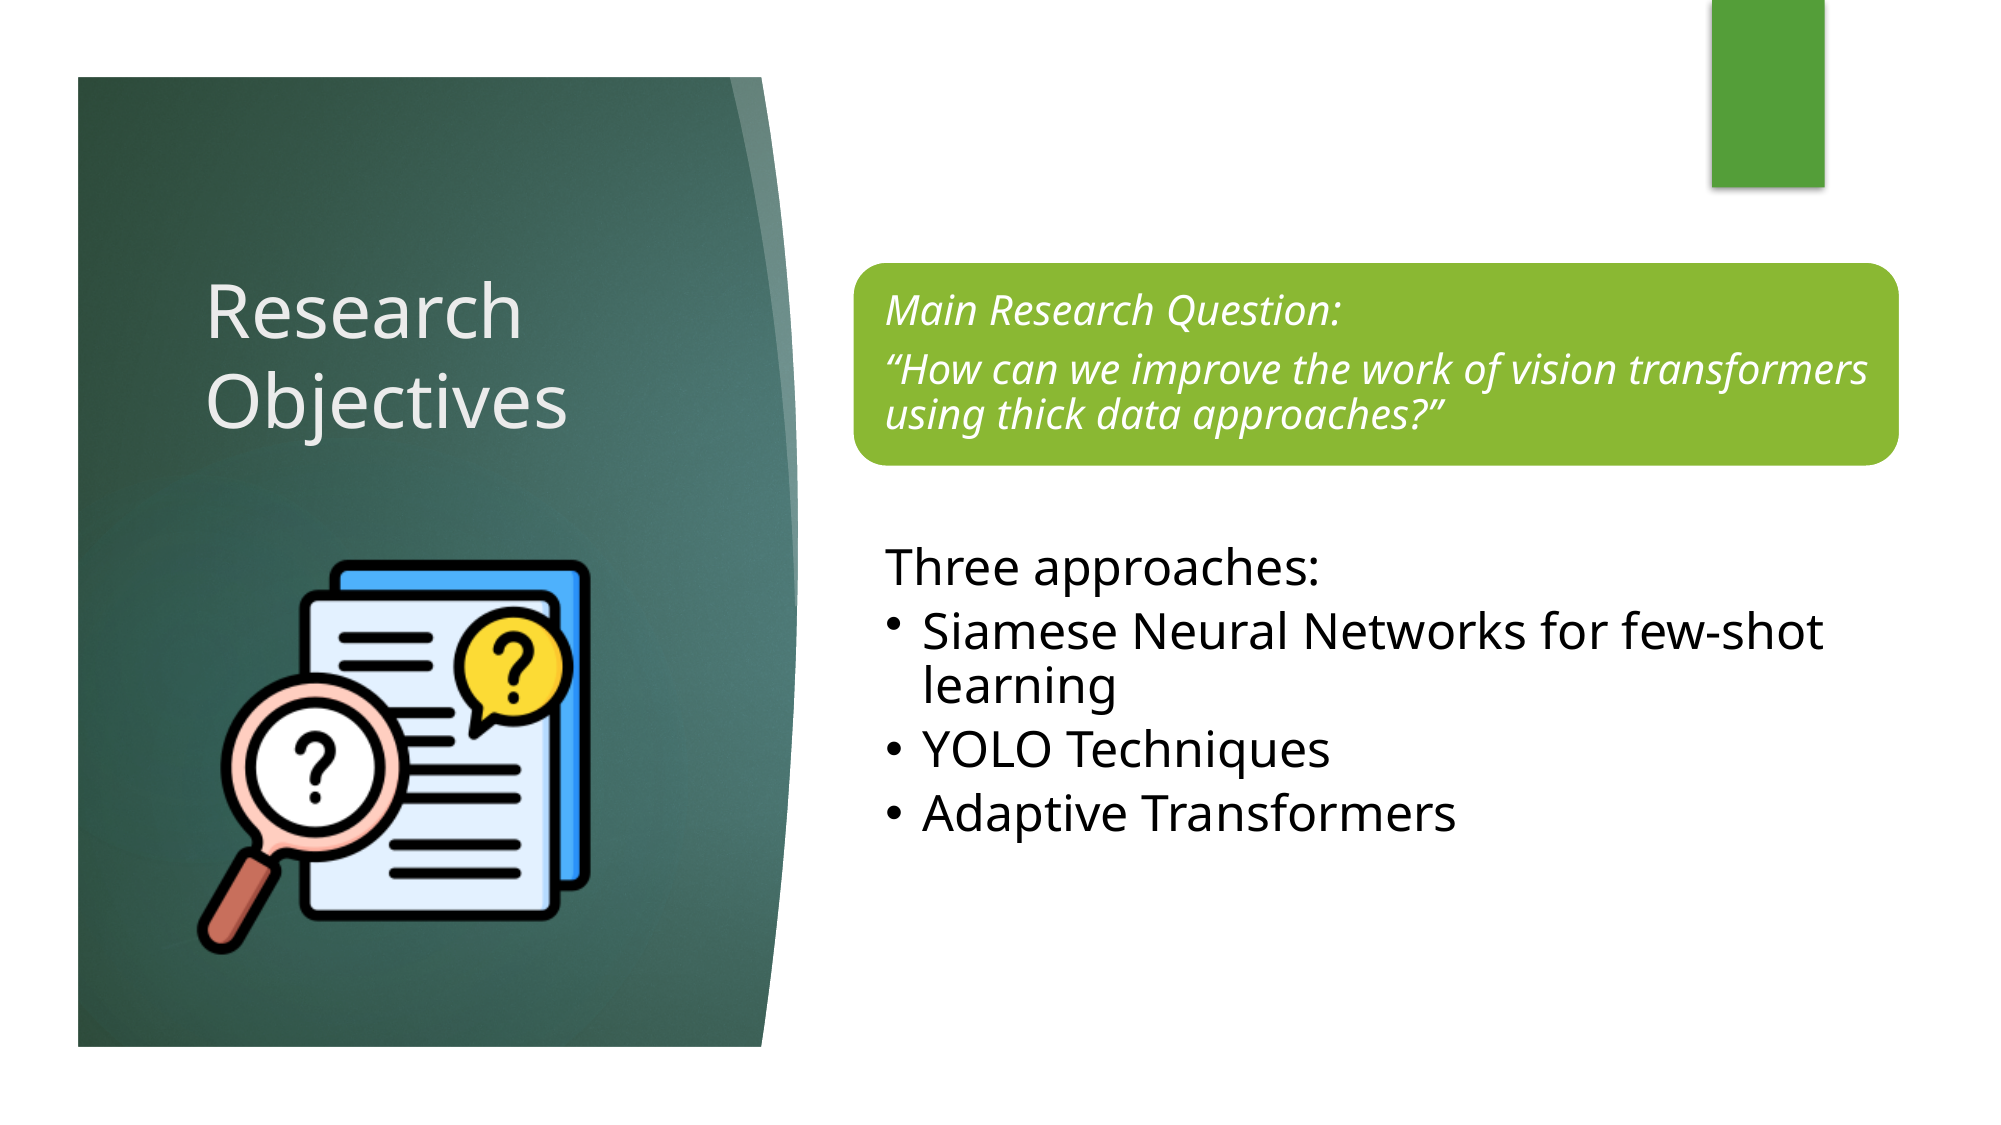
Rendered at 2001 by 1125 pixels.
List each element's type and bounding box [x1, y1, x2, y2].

picture [193, 557, 595, 958]
text_box [0, 0, 2000, 1125]
text_box [851, 132, 1901, 994]
